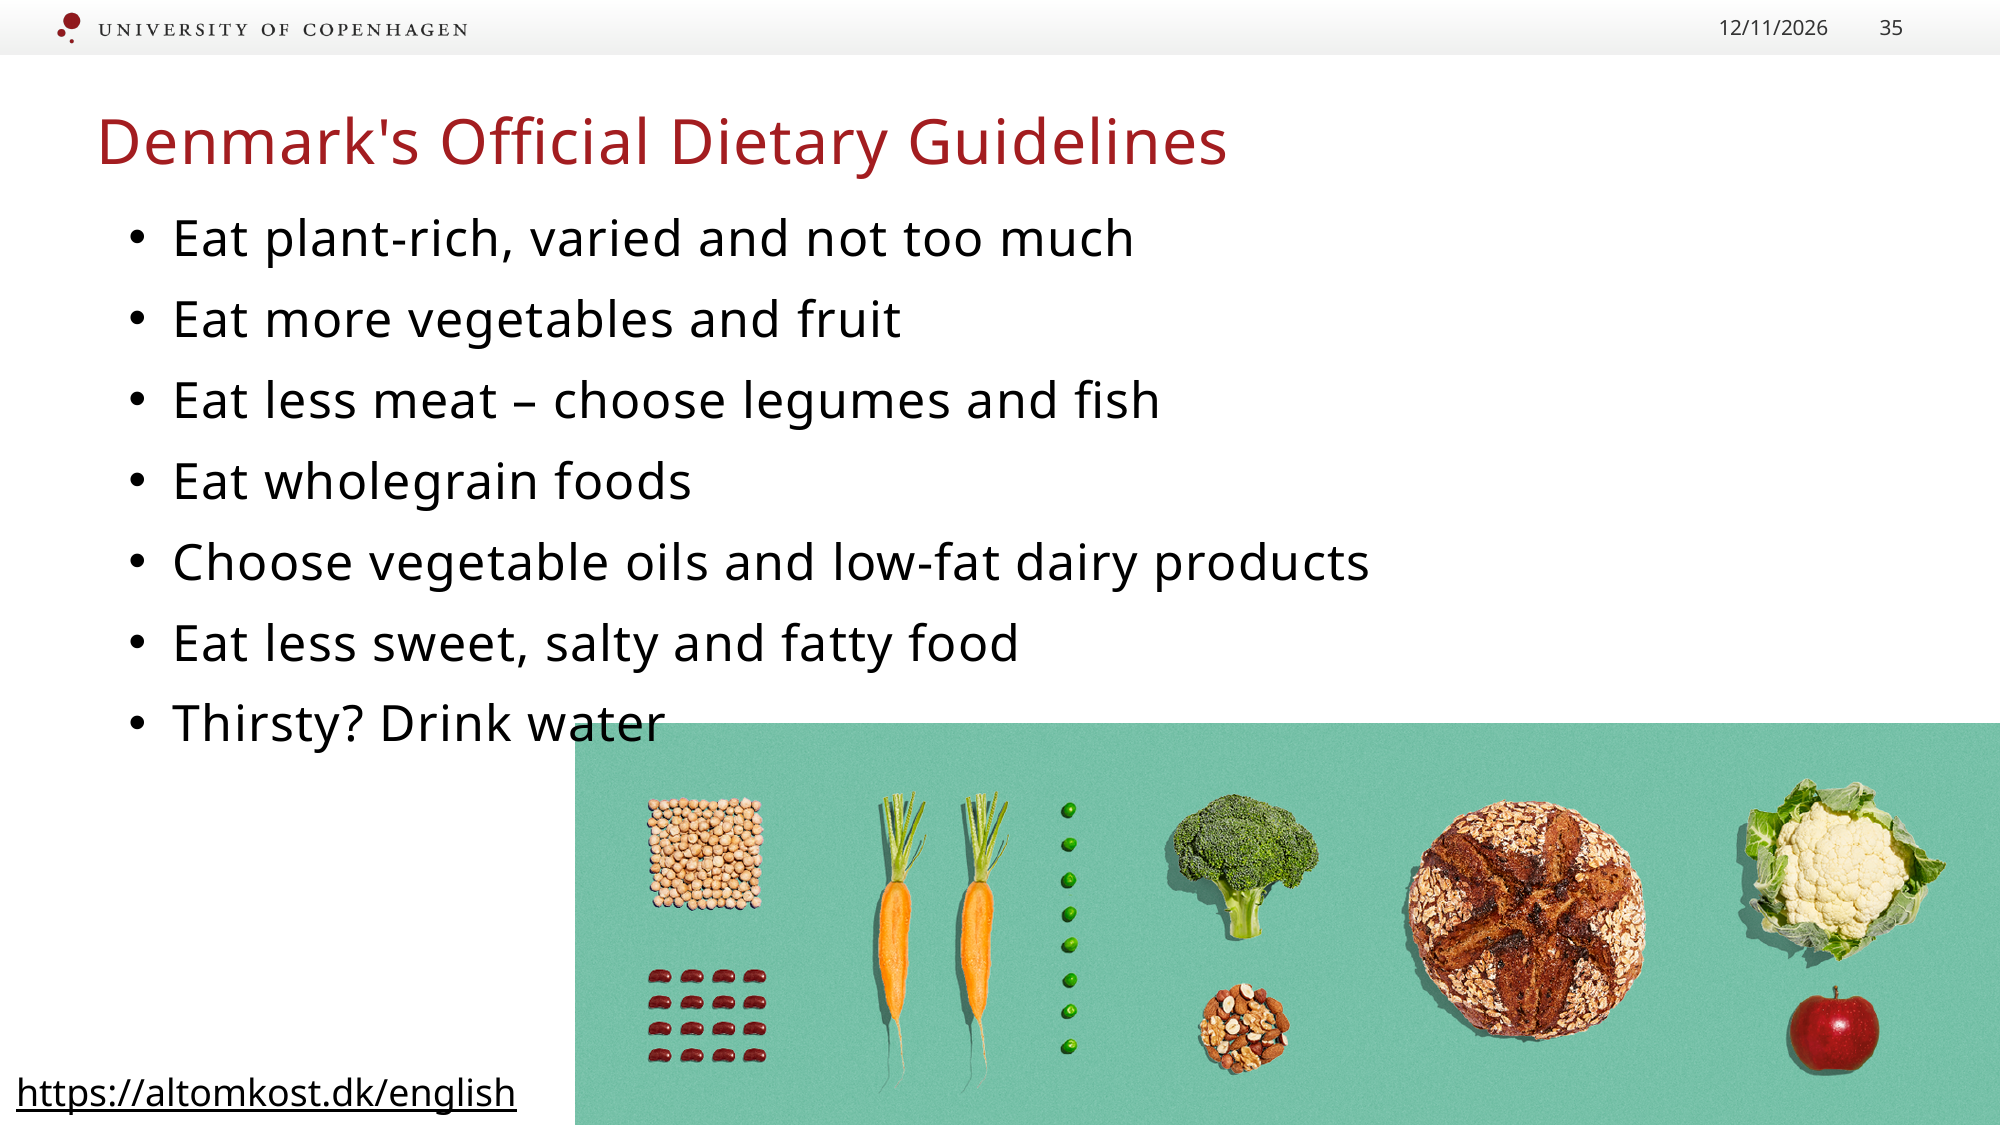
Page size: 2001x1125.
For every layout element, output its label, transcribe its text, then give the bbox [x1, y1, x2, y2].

slide_number 35 [1840, 14, 1904, 43]
title Denmark's Official Dietary Guidelines [96, 101, 1904, 244]
picture [92, 15, 475, 42]
text_box https://altomkost.dk/english [1, 1061, 574, 1125]
list Eat plant-rich, varied and not too much Eat more vegetables and fruit Eat less meat – choose legumes and fish Eat wholegrain foods Choose vegetable oils and low-fat dairy products Eat less sweet, salty and fatty food Thirsty? Drink water [128, 206, 1872, 973]
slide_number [1694, 14, 1829, 43]
picture [574, 723, 2000, 1125]
